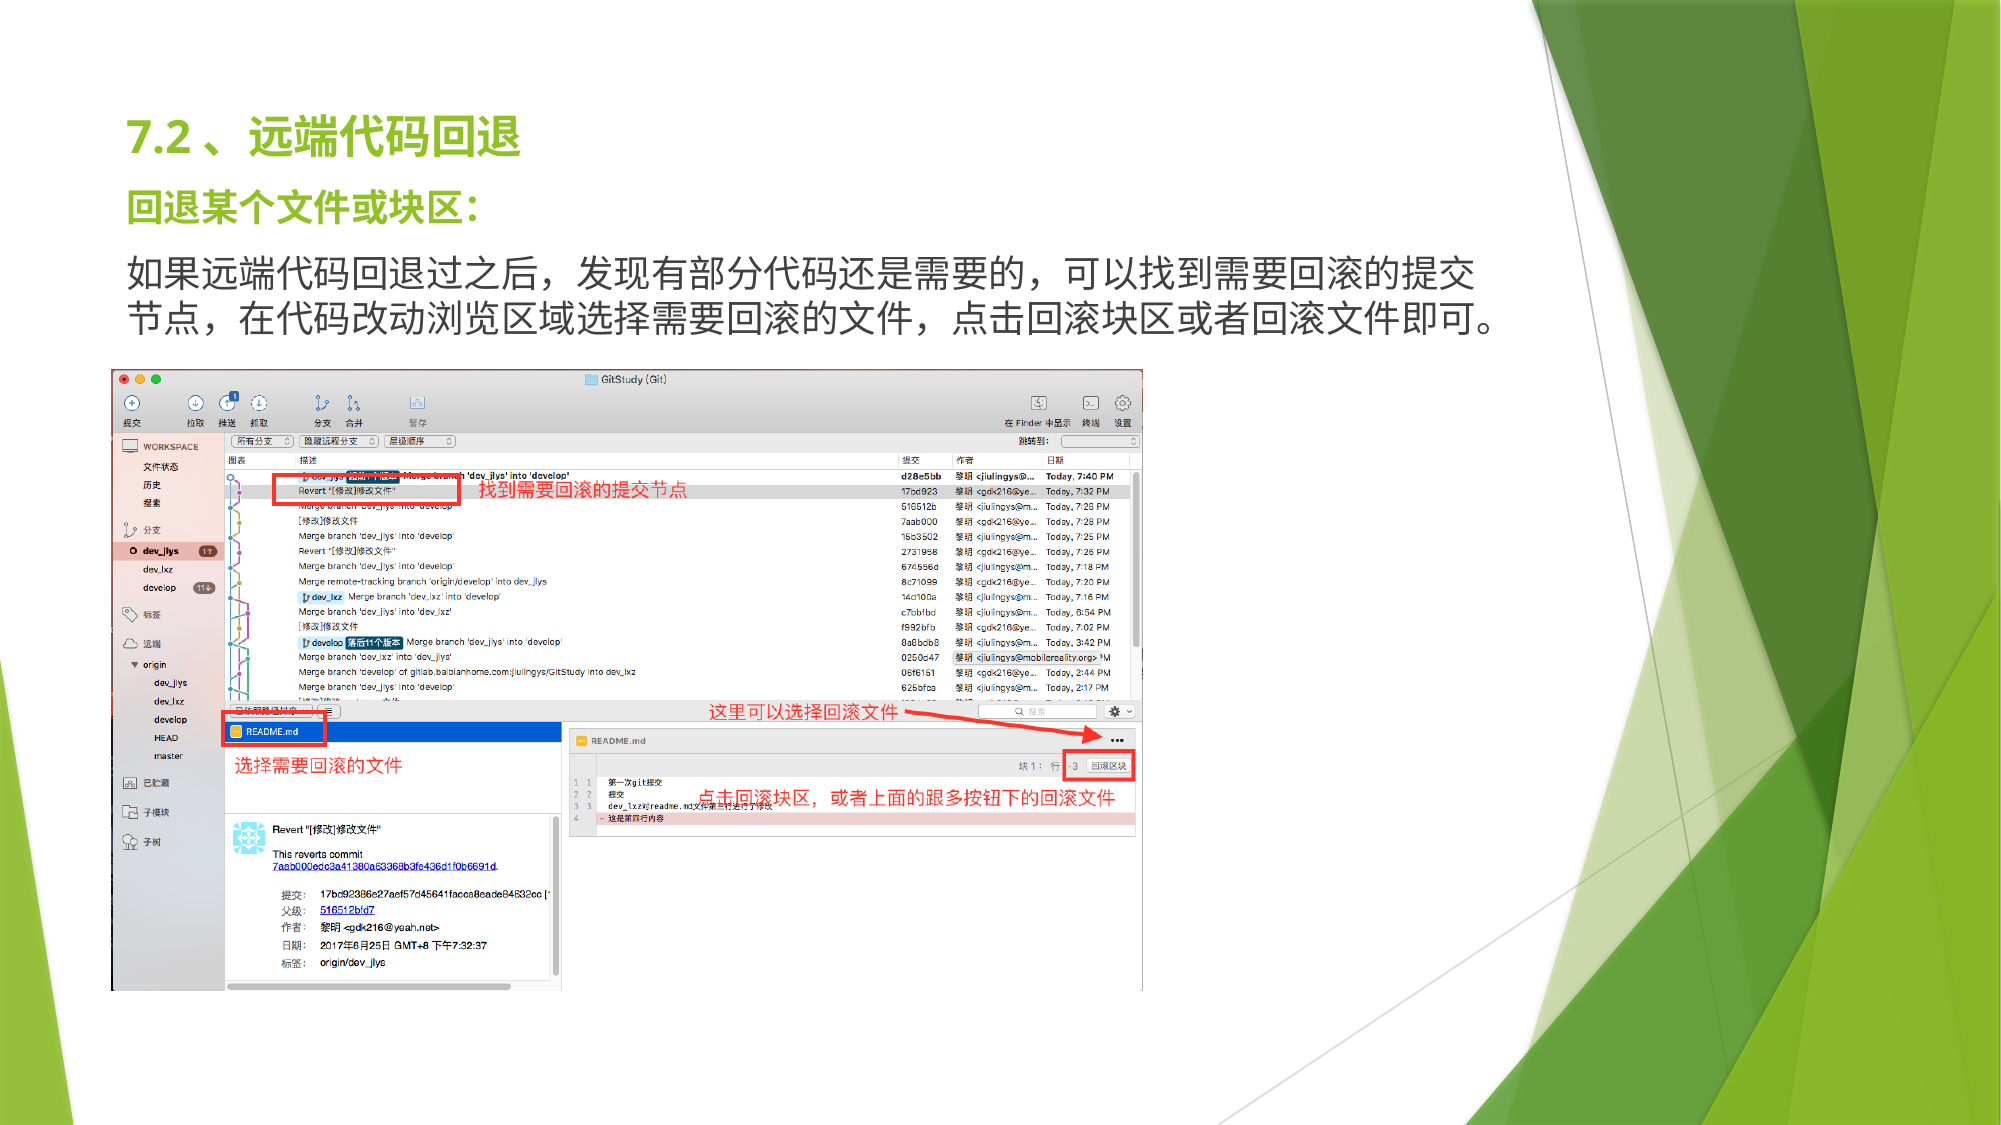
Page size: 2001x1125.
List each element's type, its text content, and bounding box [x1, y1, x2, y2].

list 回退某个文件或块区： 如果远端代码回退过之后，发现有部分代码还是需要的，可以找到需要回滚的提交节点，在代码改动浏览区域选择需要回滚的文件，点击回滚块区或者回滚文件即可。 [111, 176, 1522, 992]
title 7.2、远端代码回退 [111, 99, 1522, 176]
picture [110, 367, 1144, 992]
